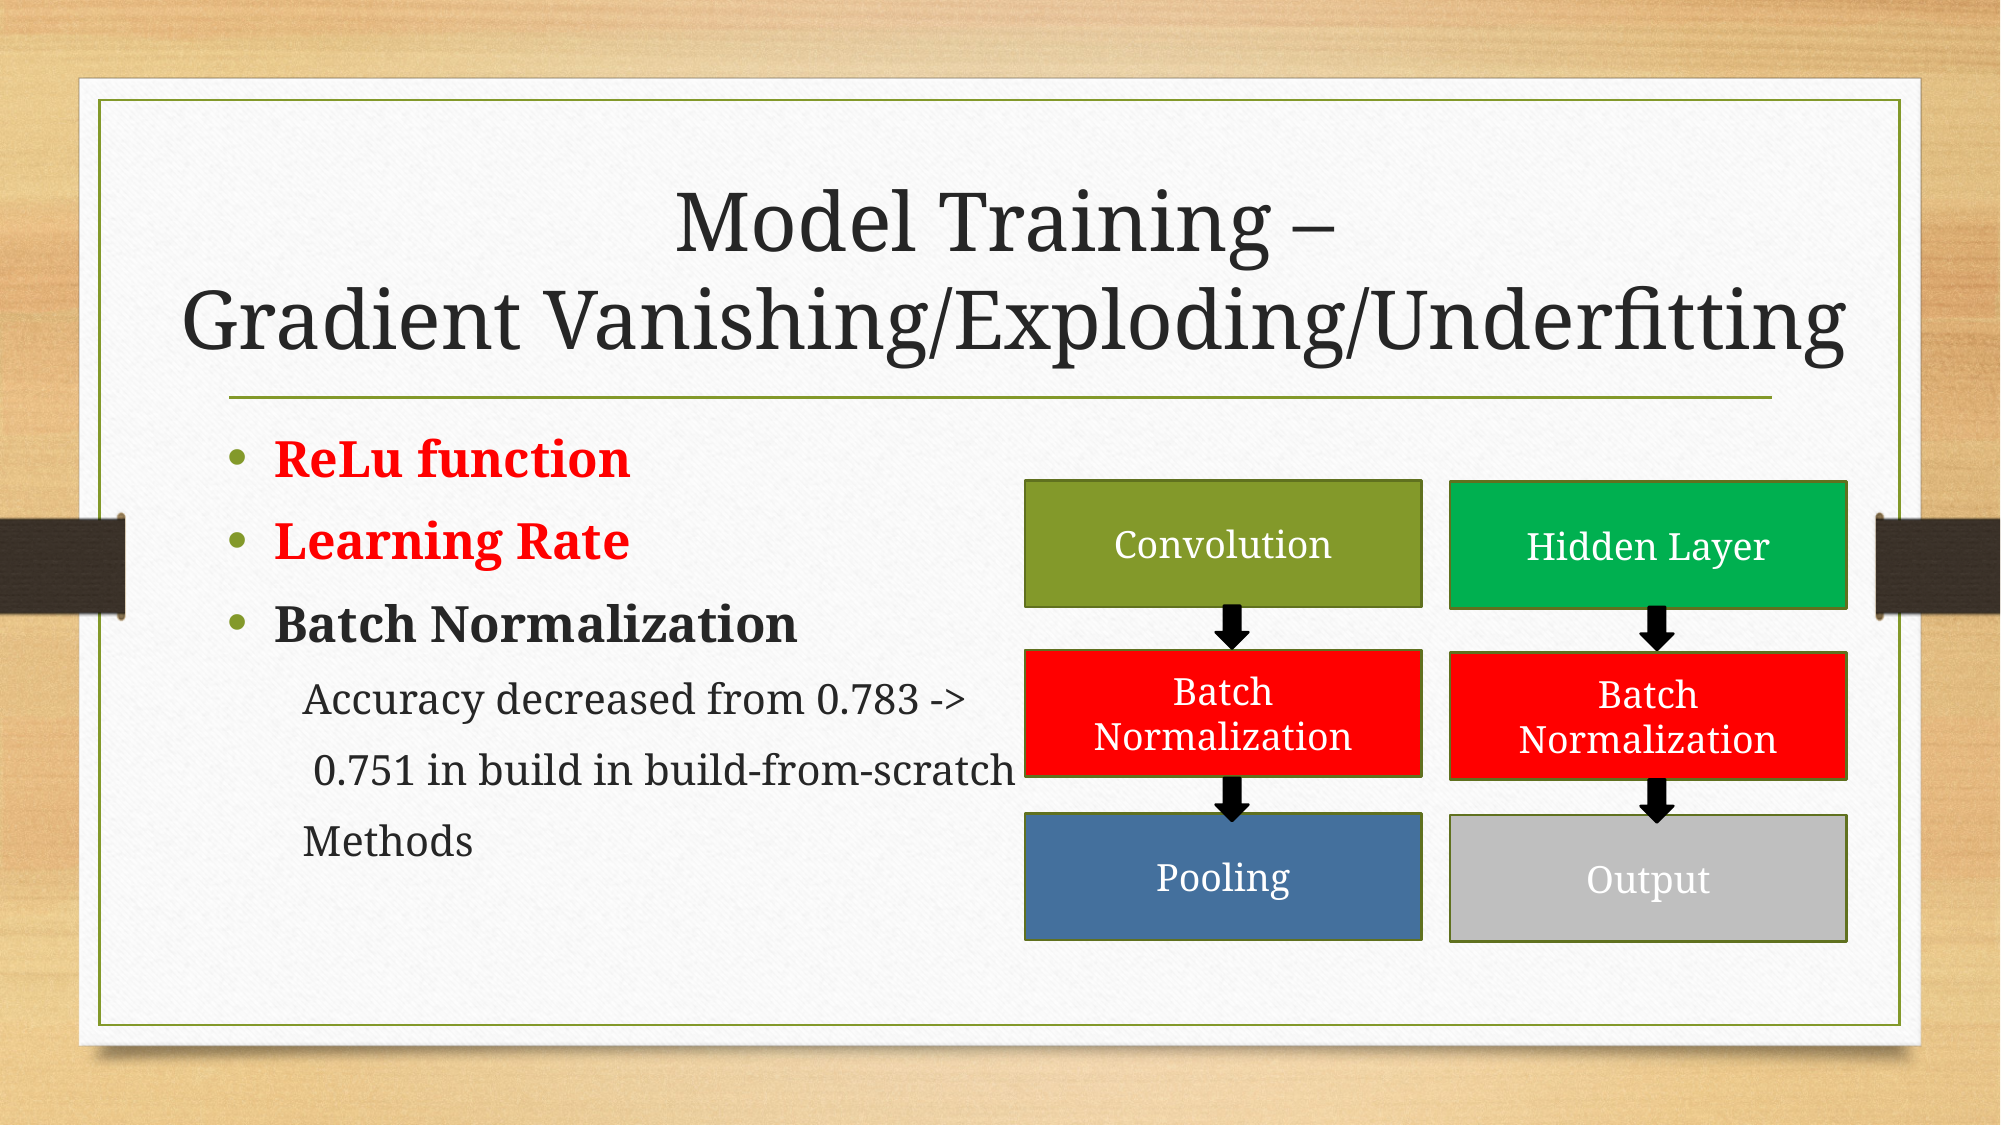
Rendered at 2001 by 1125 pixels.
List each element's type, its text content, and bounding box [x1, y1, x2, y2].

title Model Training – Gradient Vanishing/Exploding/Underfitting [134, 161, 1897, 375]
text_box Batch Normalization [1449, 651, 1848, 781]
list ReLu function Learning Rate Batch Normalization Accuracy decreased from 0.783 -> 0.751 in build in build-from-scratch Methods [212, 419, 1788, 964]
text_box Output [1449, 814, 1848, 943]
text_box [1639, 778, 1675, 824]
text_box Batch Normalization [1024, 649, 1423, 778]
text_box [1214, 604, 1250, 650]
text_box Pooling [1024, 812, 1423, 941]
text_box [1214, 776, 1250, 822]
text_box Convolution [1024, 479, 1423, 608]
text_box [1639, 605, 1675, 651]
picture [0, 0, 2001, 1125]
text_box Hidden Layer [1449, 480, 1848, 610]
